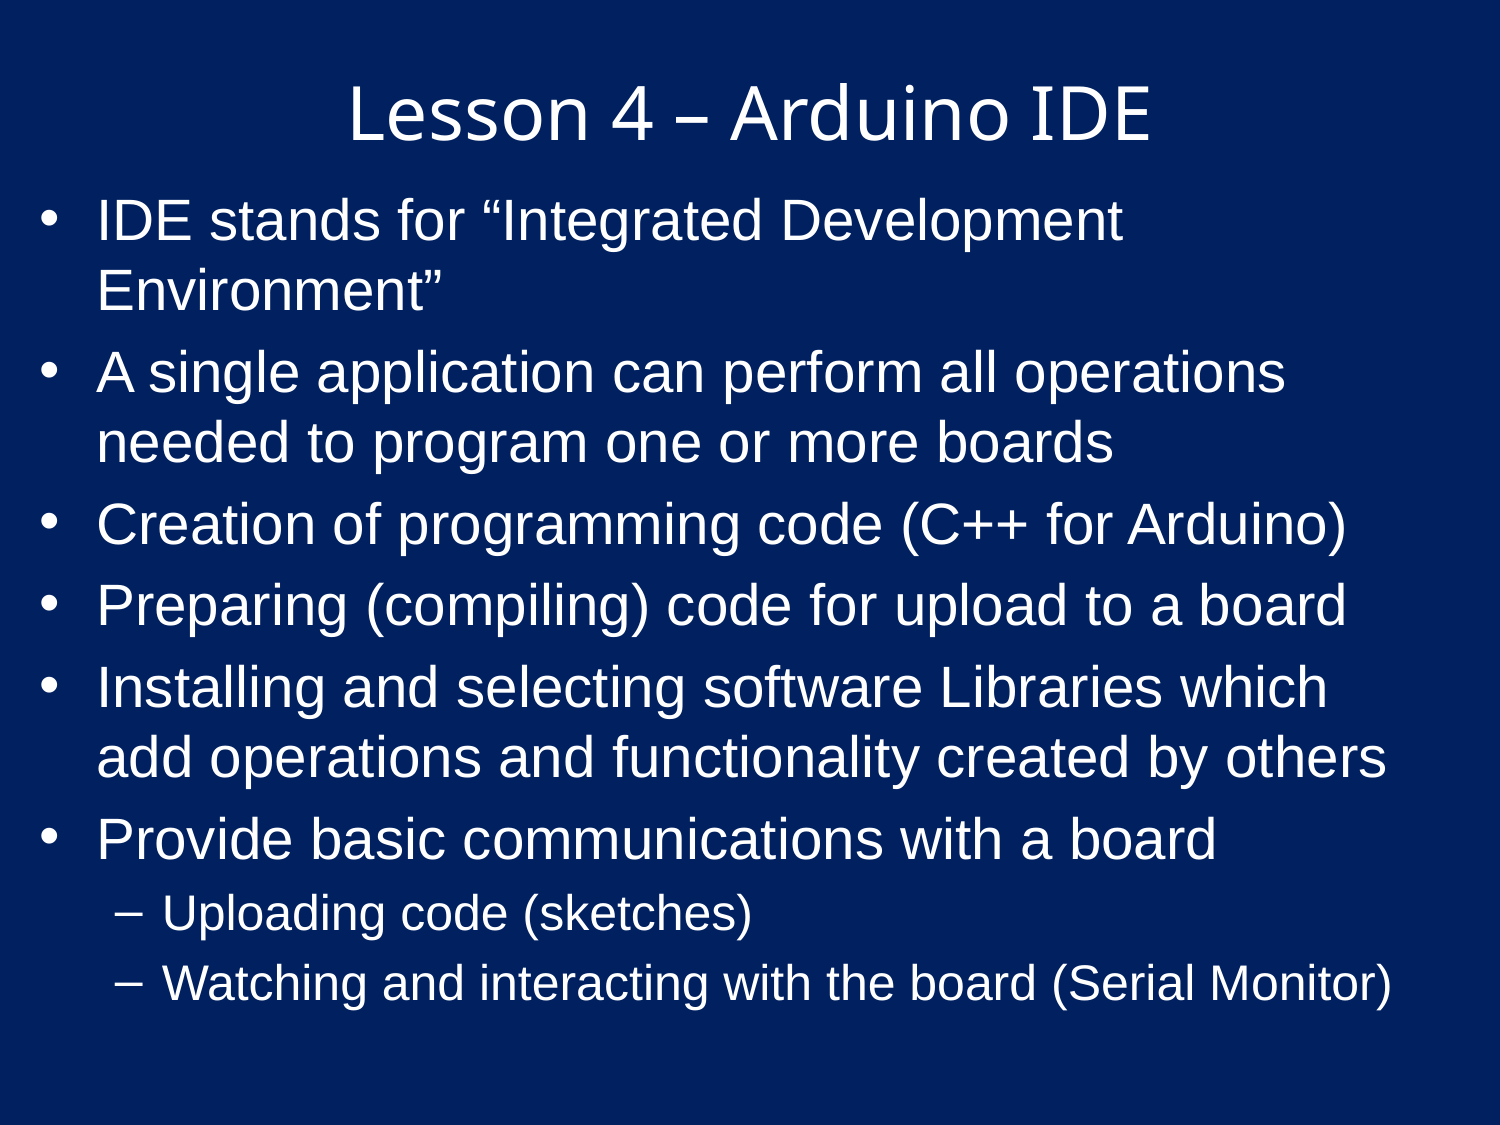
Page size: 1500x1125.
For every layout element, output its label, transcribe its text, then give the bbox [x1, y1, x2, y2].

title Lesson 4 – Arduino IDE [75, 45, 1425, 174]
list IDE stands for “Integrated Development Environment” A single application can perform all operations needed to program one or more boards Creation of programming code (C++ for Arduino) Preparing (compiling) code for upload to a board Installing and selecting software Libraries which add operations and functionality created by others Provide basic communications with a board Uploading code (sketches) Watching and interacting with the board (Serial Monitor) [24, 174, 1450, 1088]
